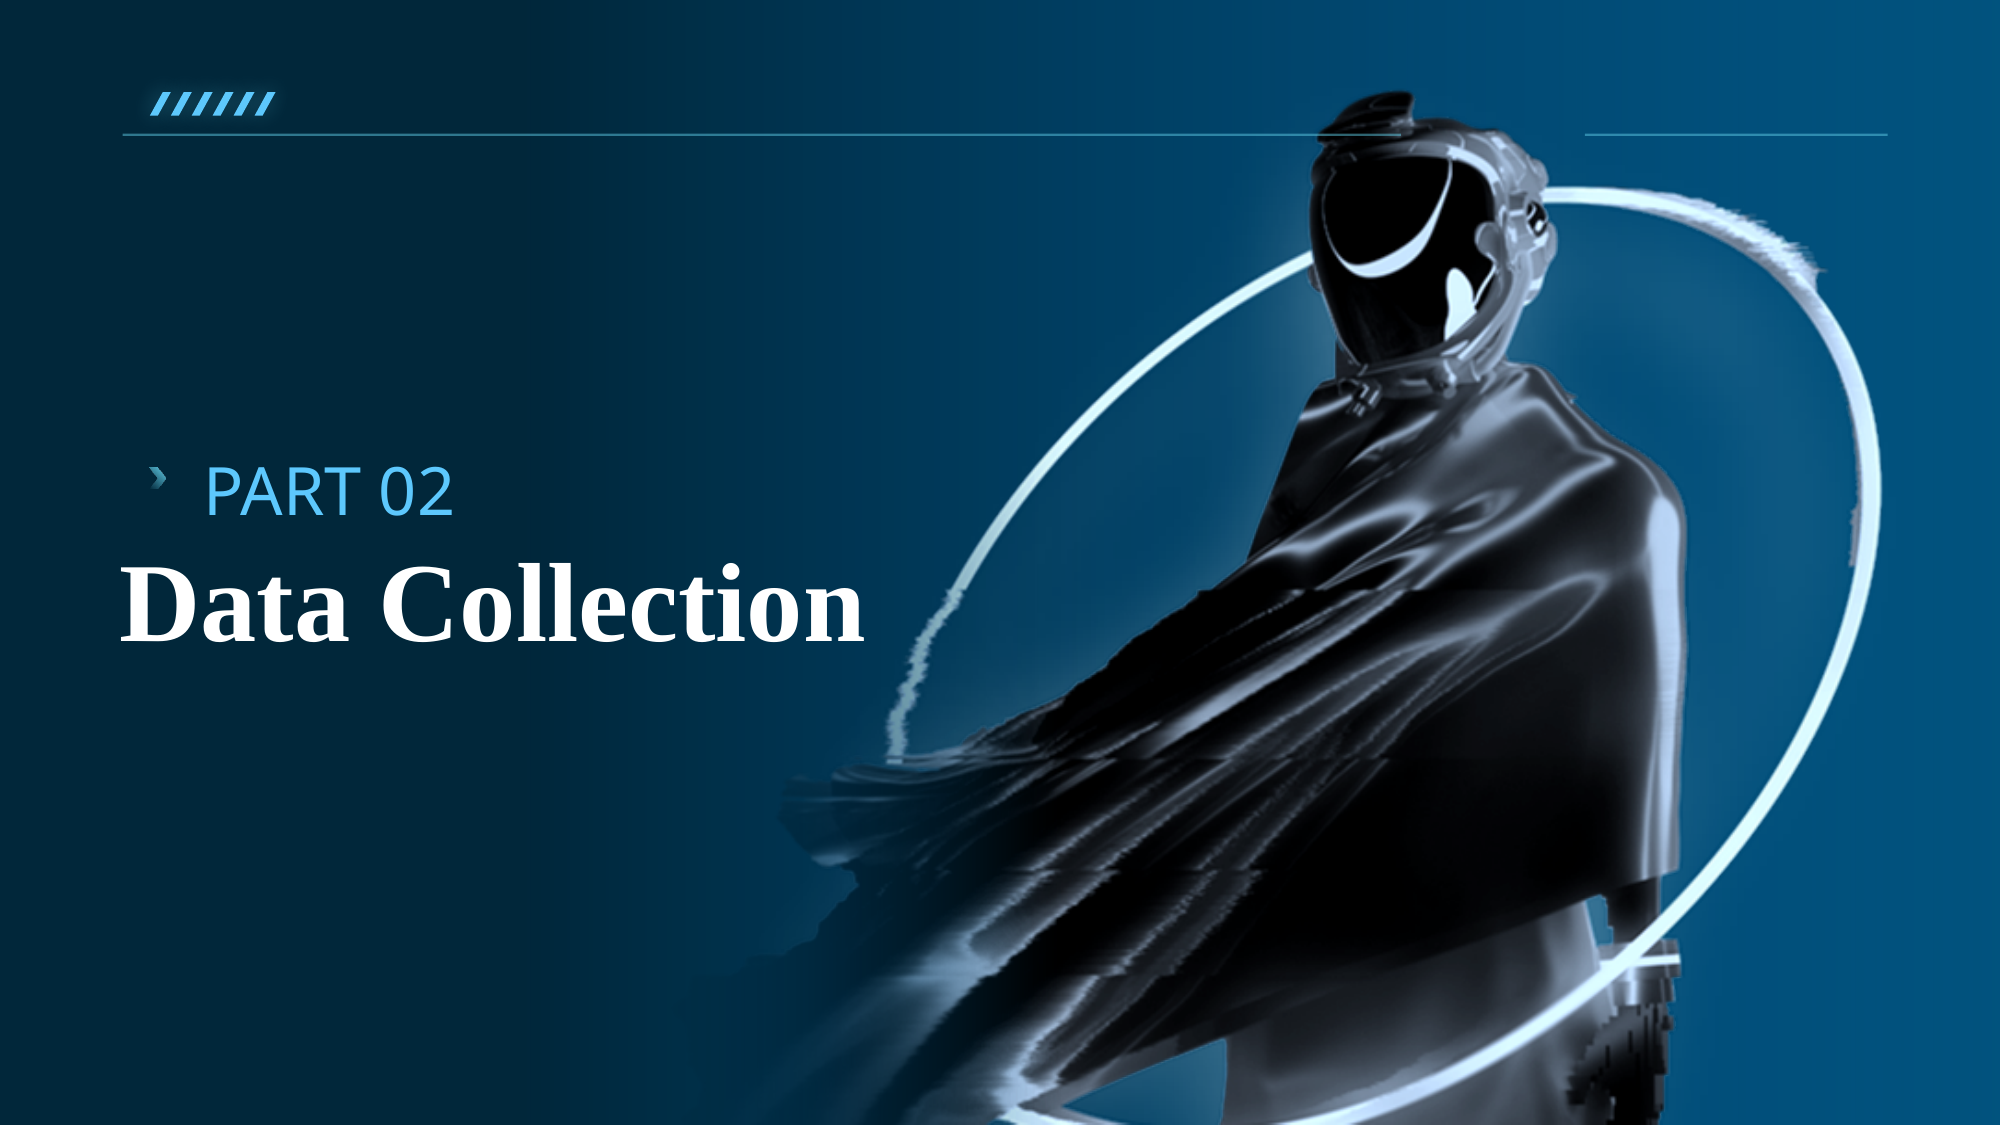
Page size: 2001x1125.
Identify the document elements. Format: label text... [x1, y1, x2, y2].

title Data Collection [104, 528, 1016, 846]
list PART 02 [191, 377, 1016, 529]
